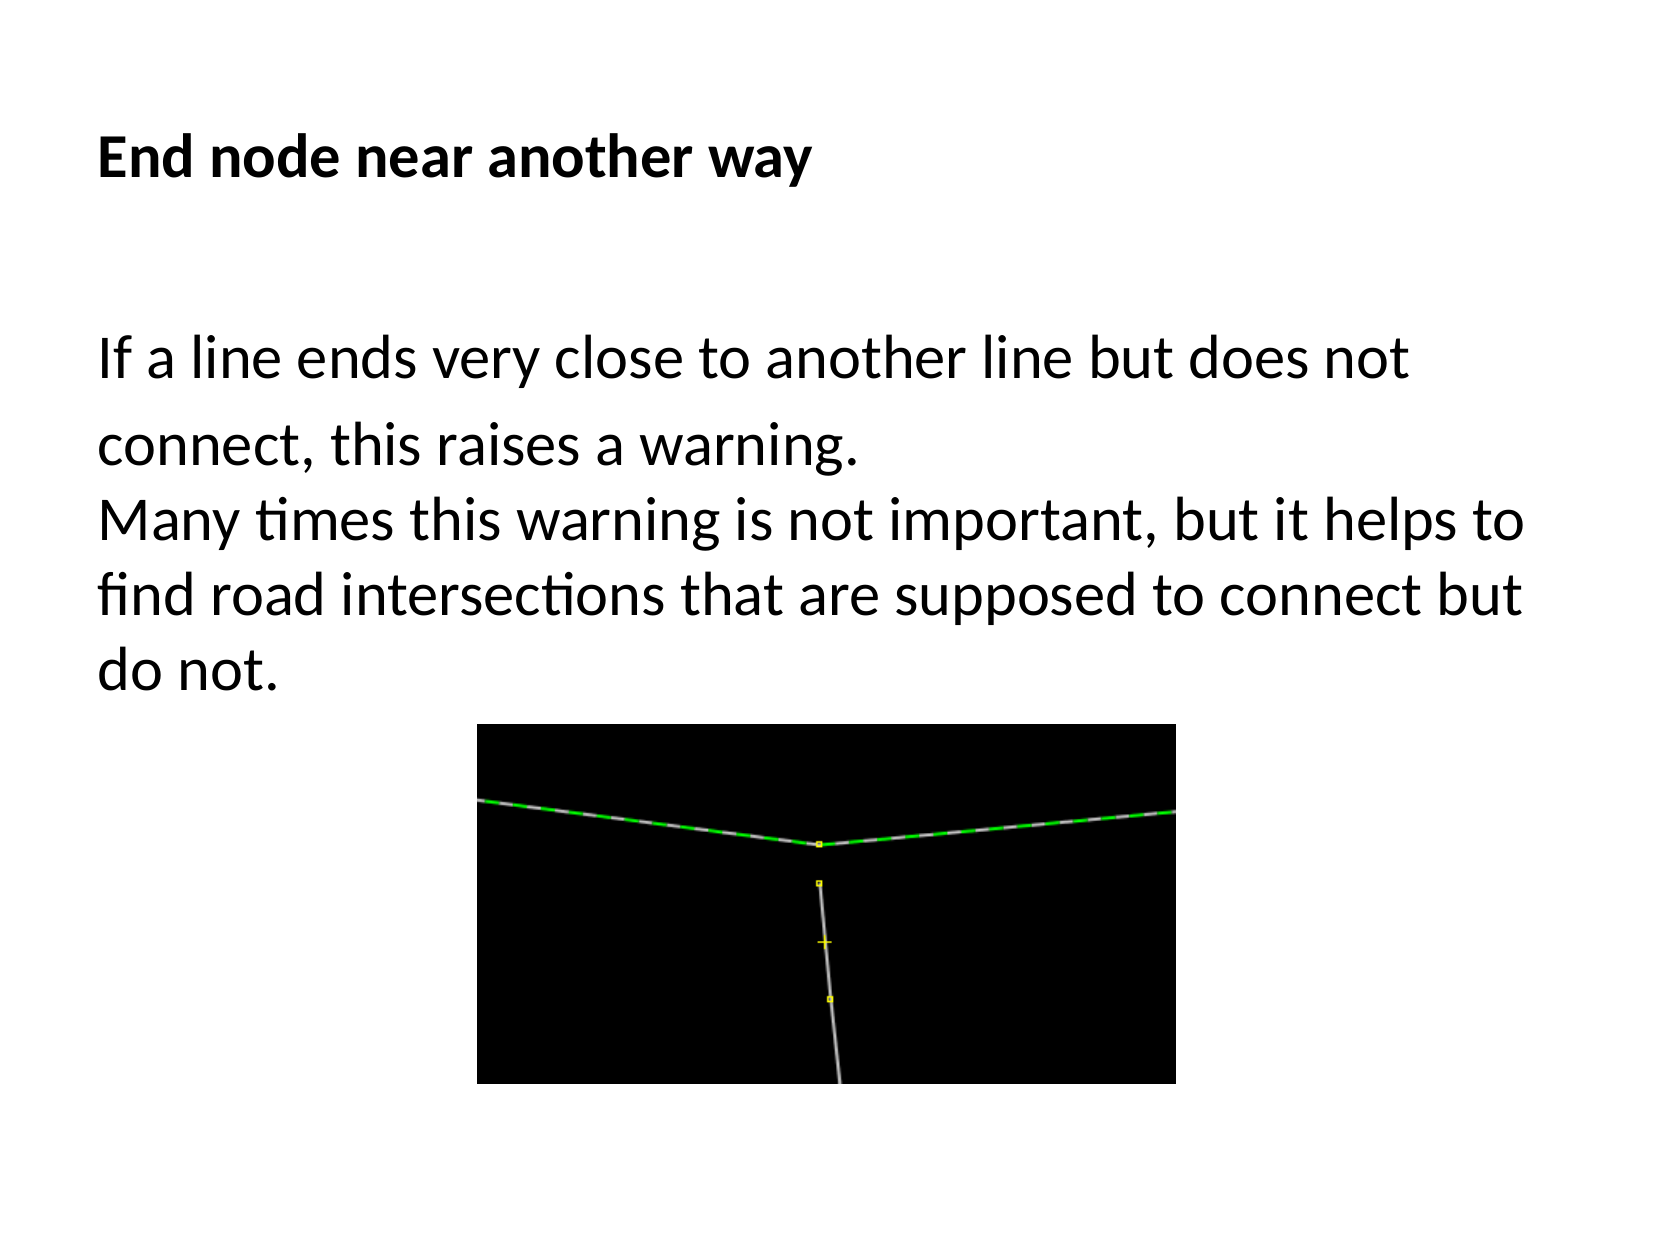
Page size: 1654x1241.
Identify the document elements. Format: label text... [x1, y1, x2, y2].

list If a line ends very close to another line but does not connect, this raises a warning. Many times this warning is not important, but it helps to find road intersections that are supposed to connect but do not. [82, 290, 1571, 1010]
picture [477, 723, 1177, 1084]
title End node near another way [82, 49, 1571, 257]
